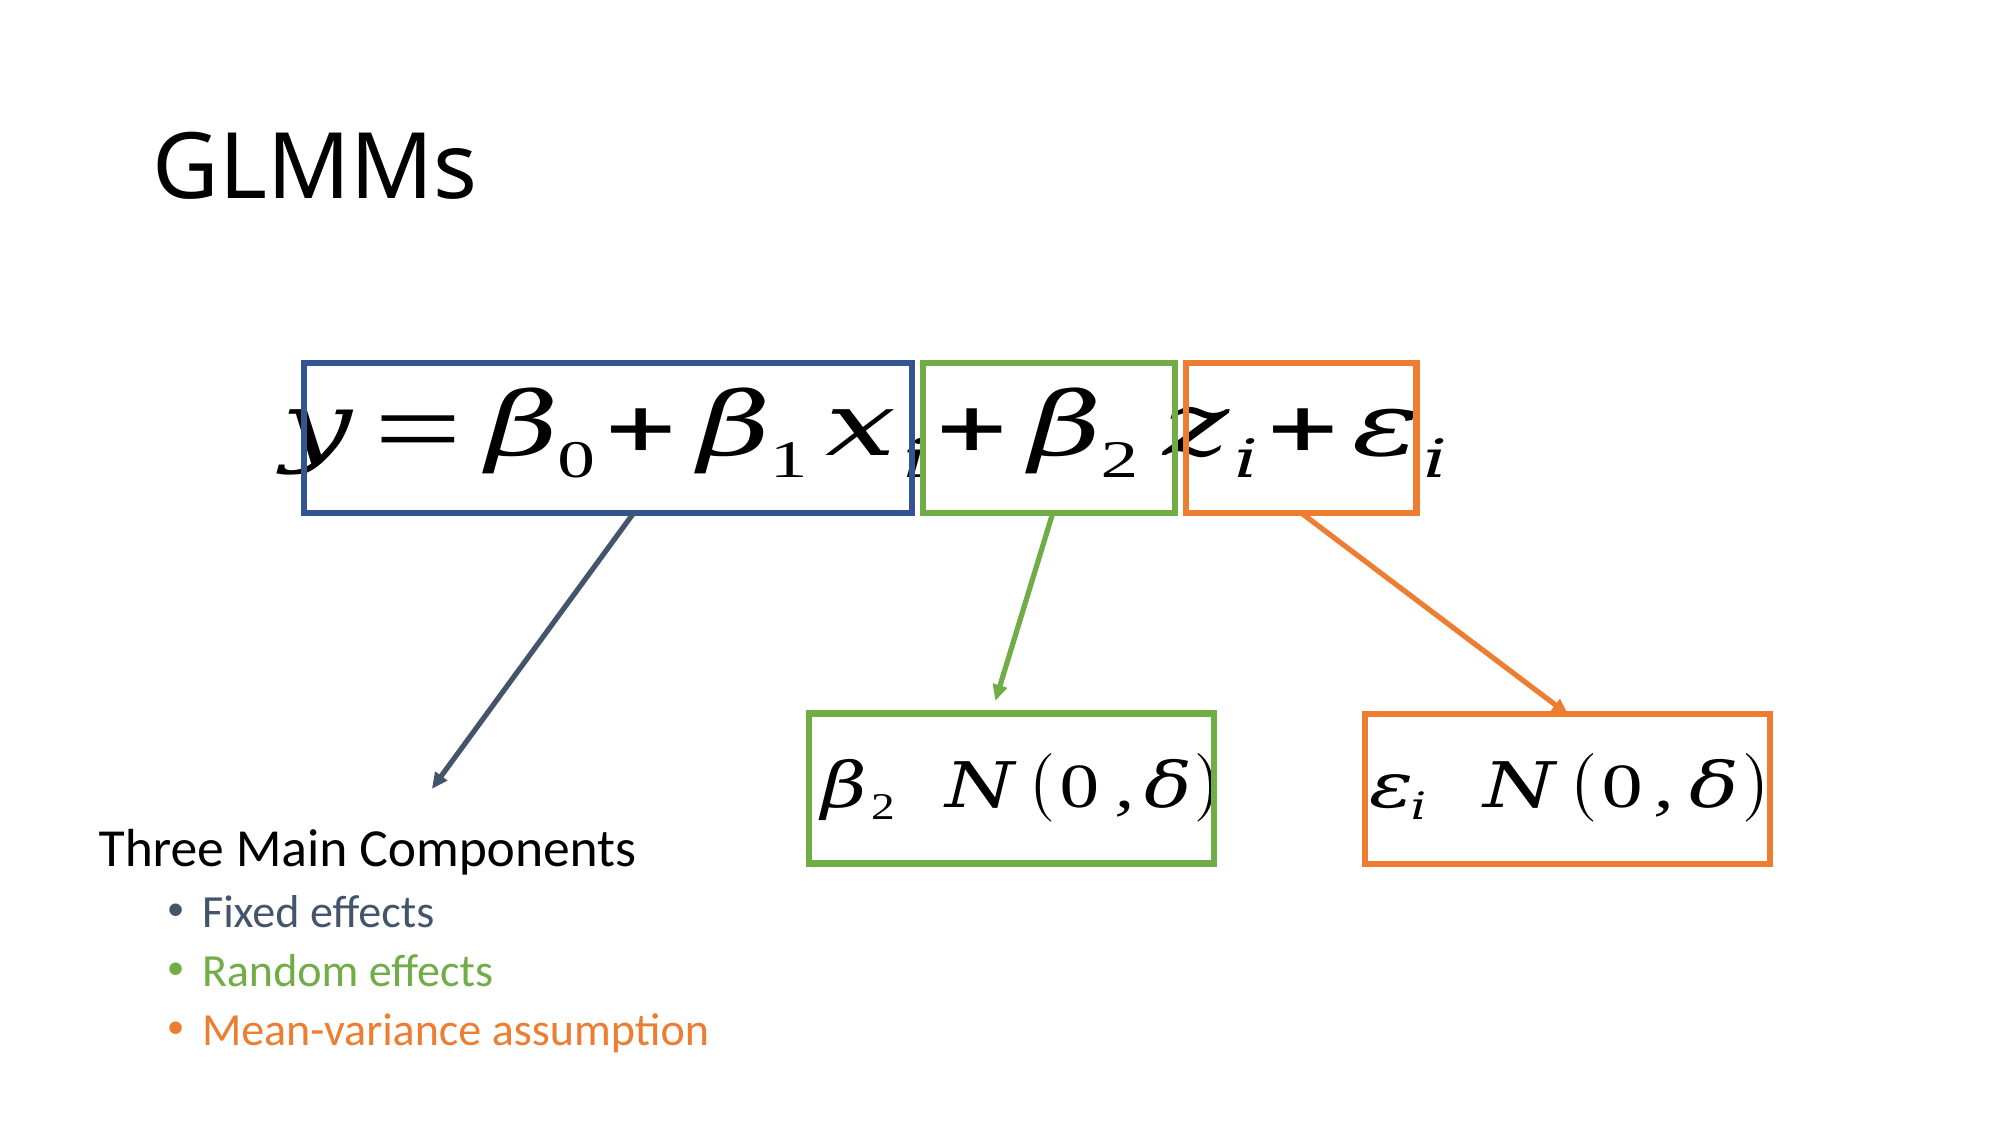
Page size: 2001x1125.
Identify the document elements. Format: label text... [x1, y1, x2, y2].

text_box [1301, 512, 1568, 715]
title GLMMs [137, 59, 1863, 278]
list Three Main Components Fixed effects Random effects Mean-variance assumption [83, 812, 881, 1066]
text_box [808, 712, 1215, 864]
text_box [1185, 362, 1417, 514]
text_box [1364, 713, 1771, 865]
text_box [303, 362, 913, 514]
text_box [995, 513, 1053, 701]
text_box [922, 362, 1176, 514]
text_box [432, 512, 634, 789]
